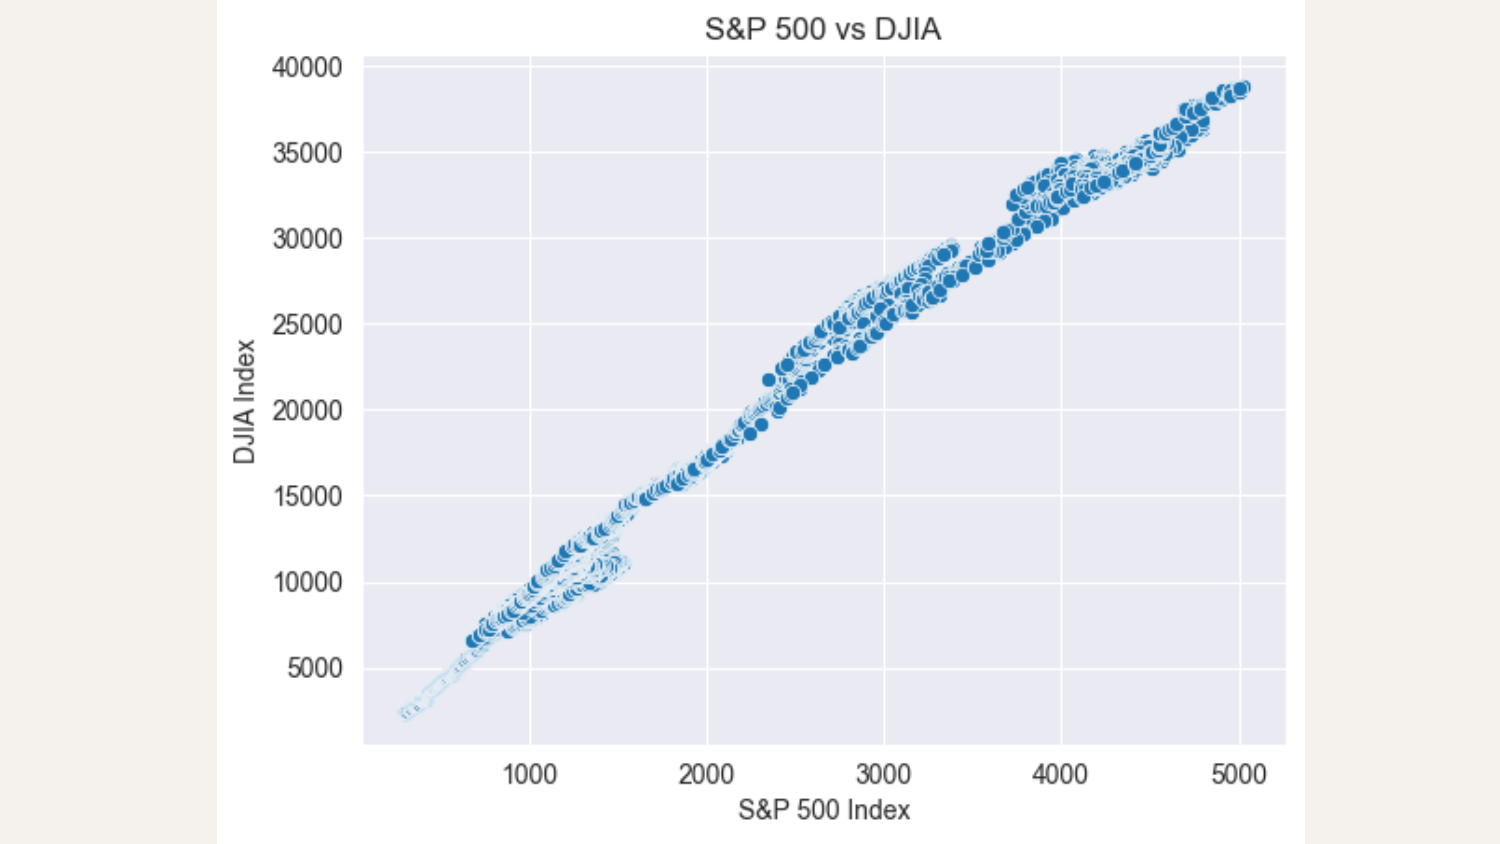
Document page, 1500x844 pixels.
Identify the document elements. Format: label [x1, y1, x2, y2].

picture [216, 0, 1306, 844]
